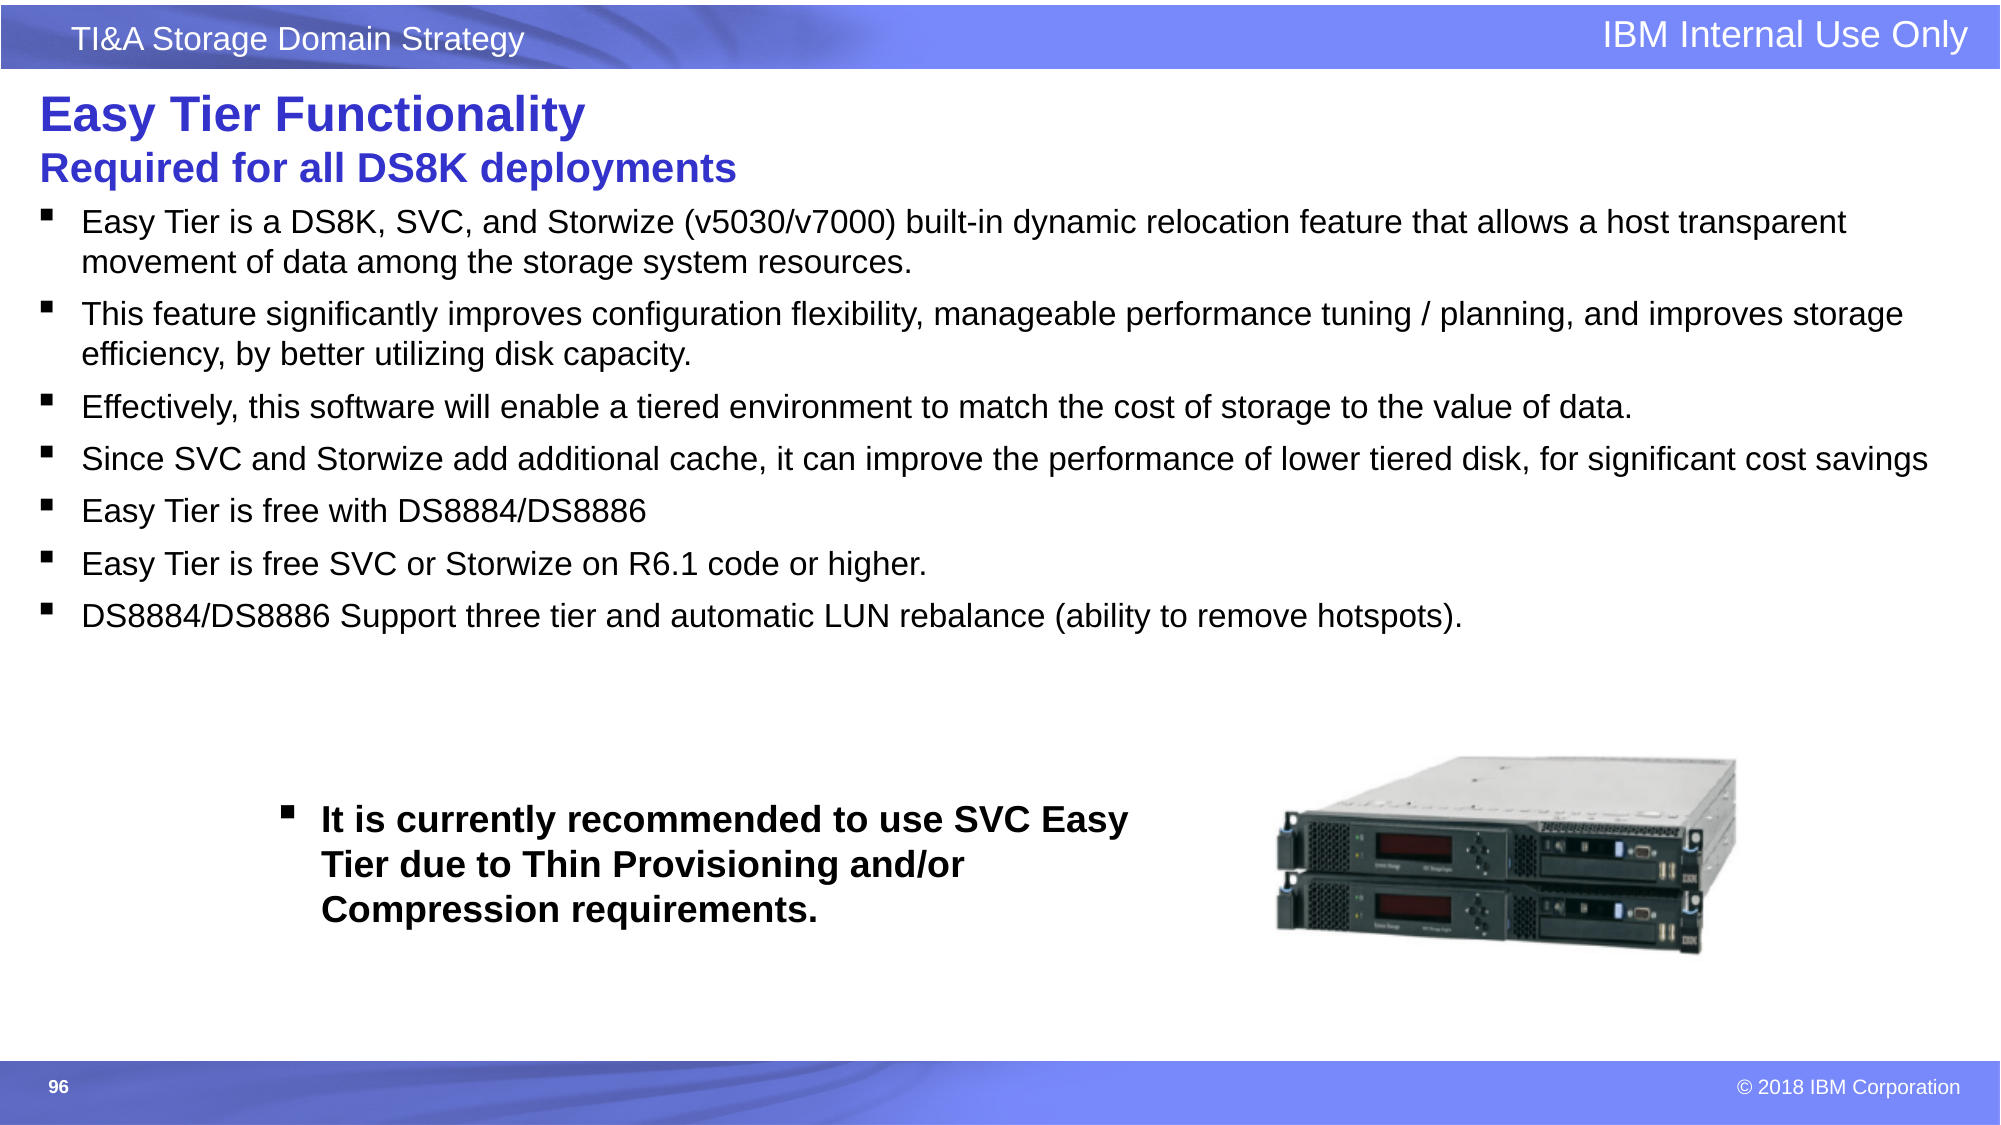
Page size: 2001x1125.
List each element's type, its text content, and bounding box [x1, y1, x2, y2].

picture [1, 5, 2000, 69]
picture [1262, 699, 1755, 968]
title Easy Tier Functionality Required for all DS8K deployments [16, 73, 1820, 150]
picture [0, 1061, 2000, 1125]
text_box It is currently recommended to use SVC Easy Tier due to Thin Provisioning and/or Compression requirements. [262, 787, 1188, 938]
list Easy Tier is a DS8K, SVC, and Storwize (v5030/v7000) built-in dynamic relocation feature that allows a host transparent movement of data among the storage system resources. This feature significantly improves configuration flexibility, manageable performance tuning / planning, and improves storage efficiency, by better utilizing disk capacity. Effectively, this software will enable a tiered environment to match the cost of storage to the value of data. Since SVC and Storwize add additional cache, it can improve the performance of lower tiered disk, for significant cost savings Easy Tier is free with DS8884/DS8886 Easy Tier is free SVC or Storwize on R6.1 code or higher. DS8884/DS8886 Support three tier and automatic LUN rebalance (ability to remove hotspots). [37, 200, 1950, 1026]
